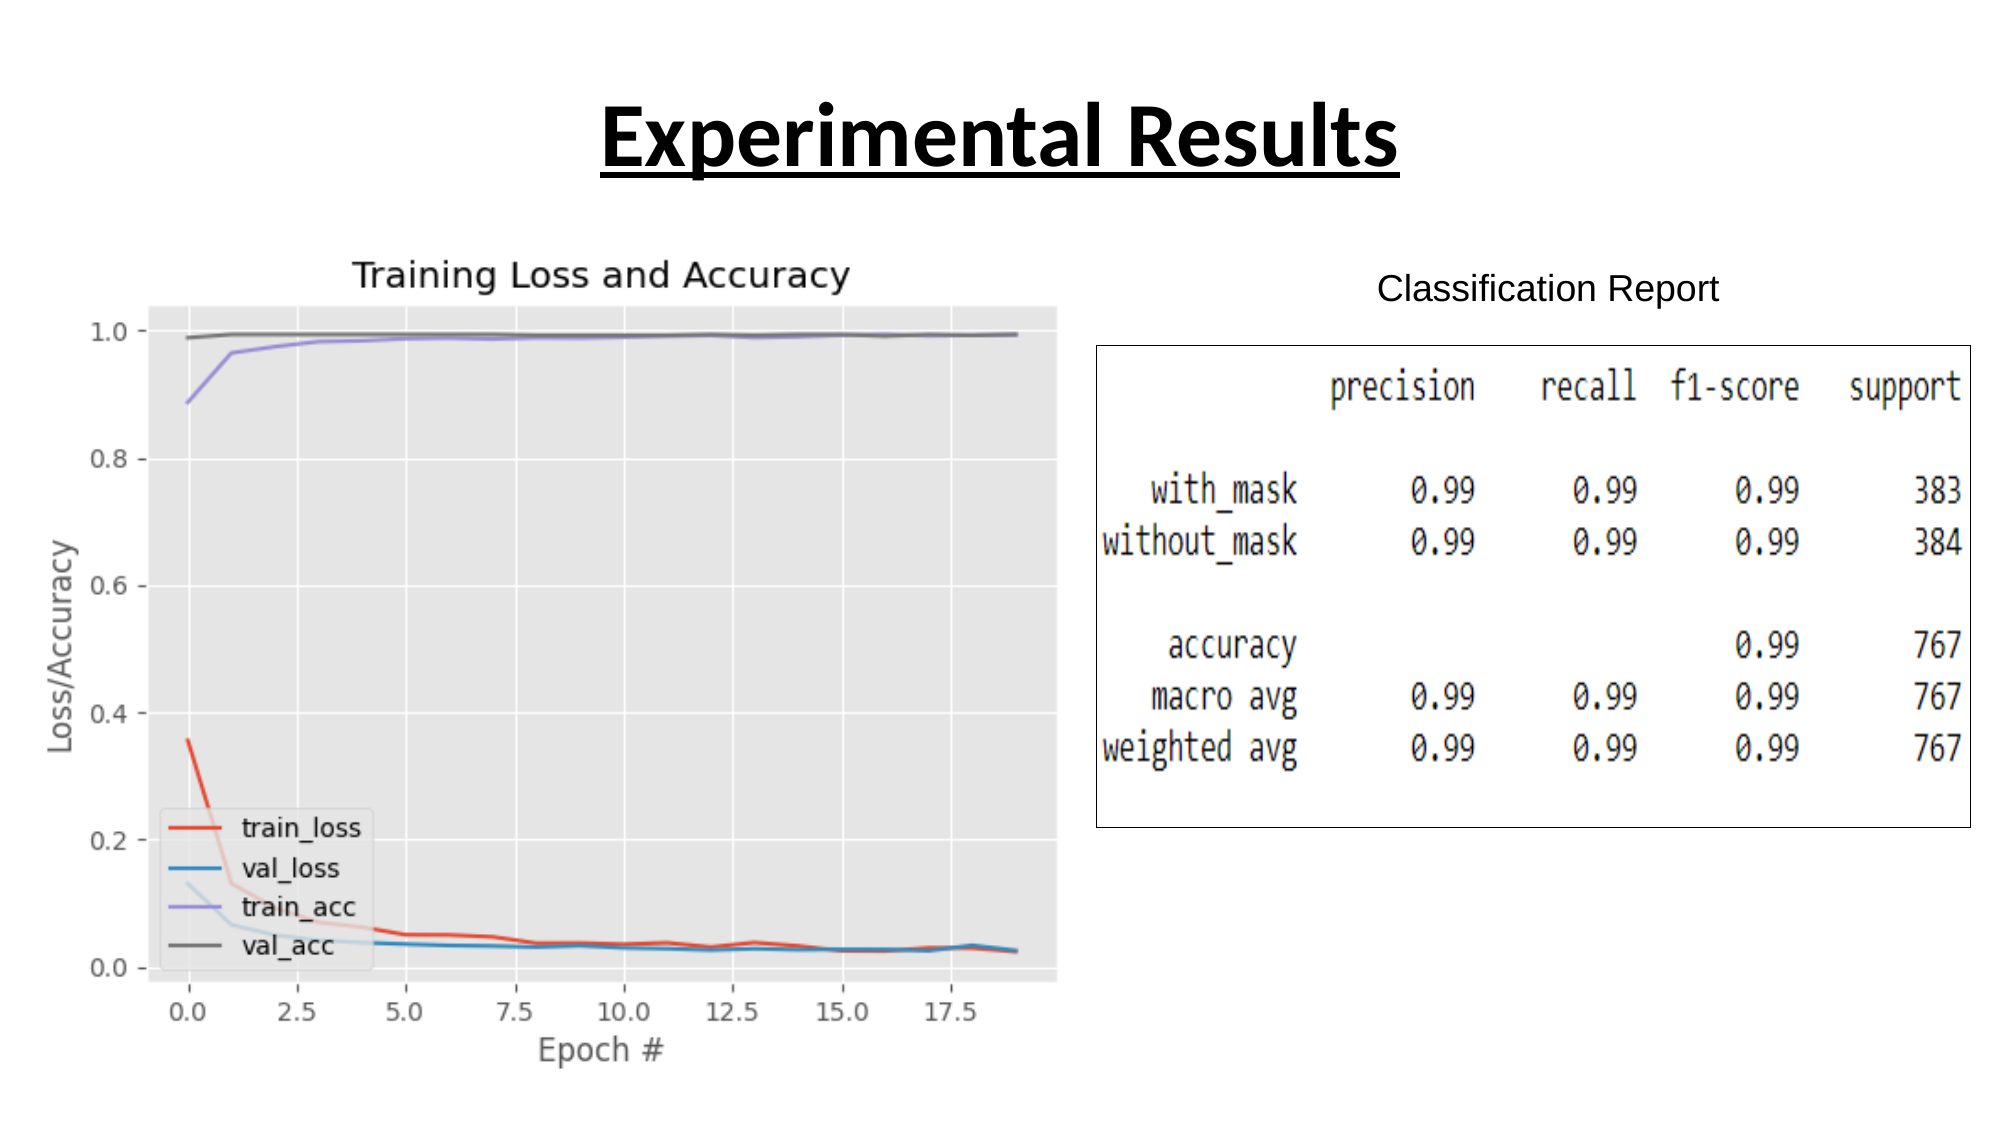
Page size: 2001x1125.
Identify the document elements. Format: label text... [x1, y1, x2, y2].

picture [0, 198, 1971, 1080]
title Experimental Results [137, 28, 1863, 246]
text_box Classification Report [1362, 256, 1783, 317]
